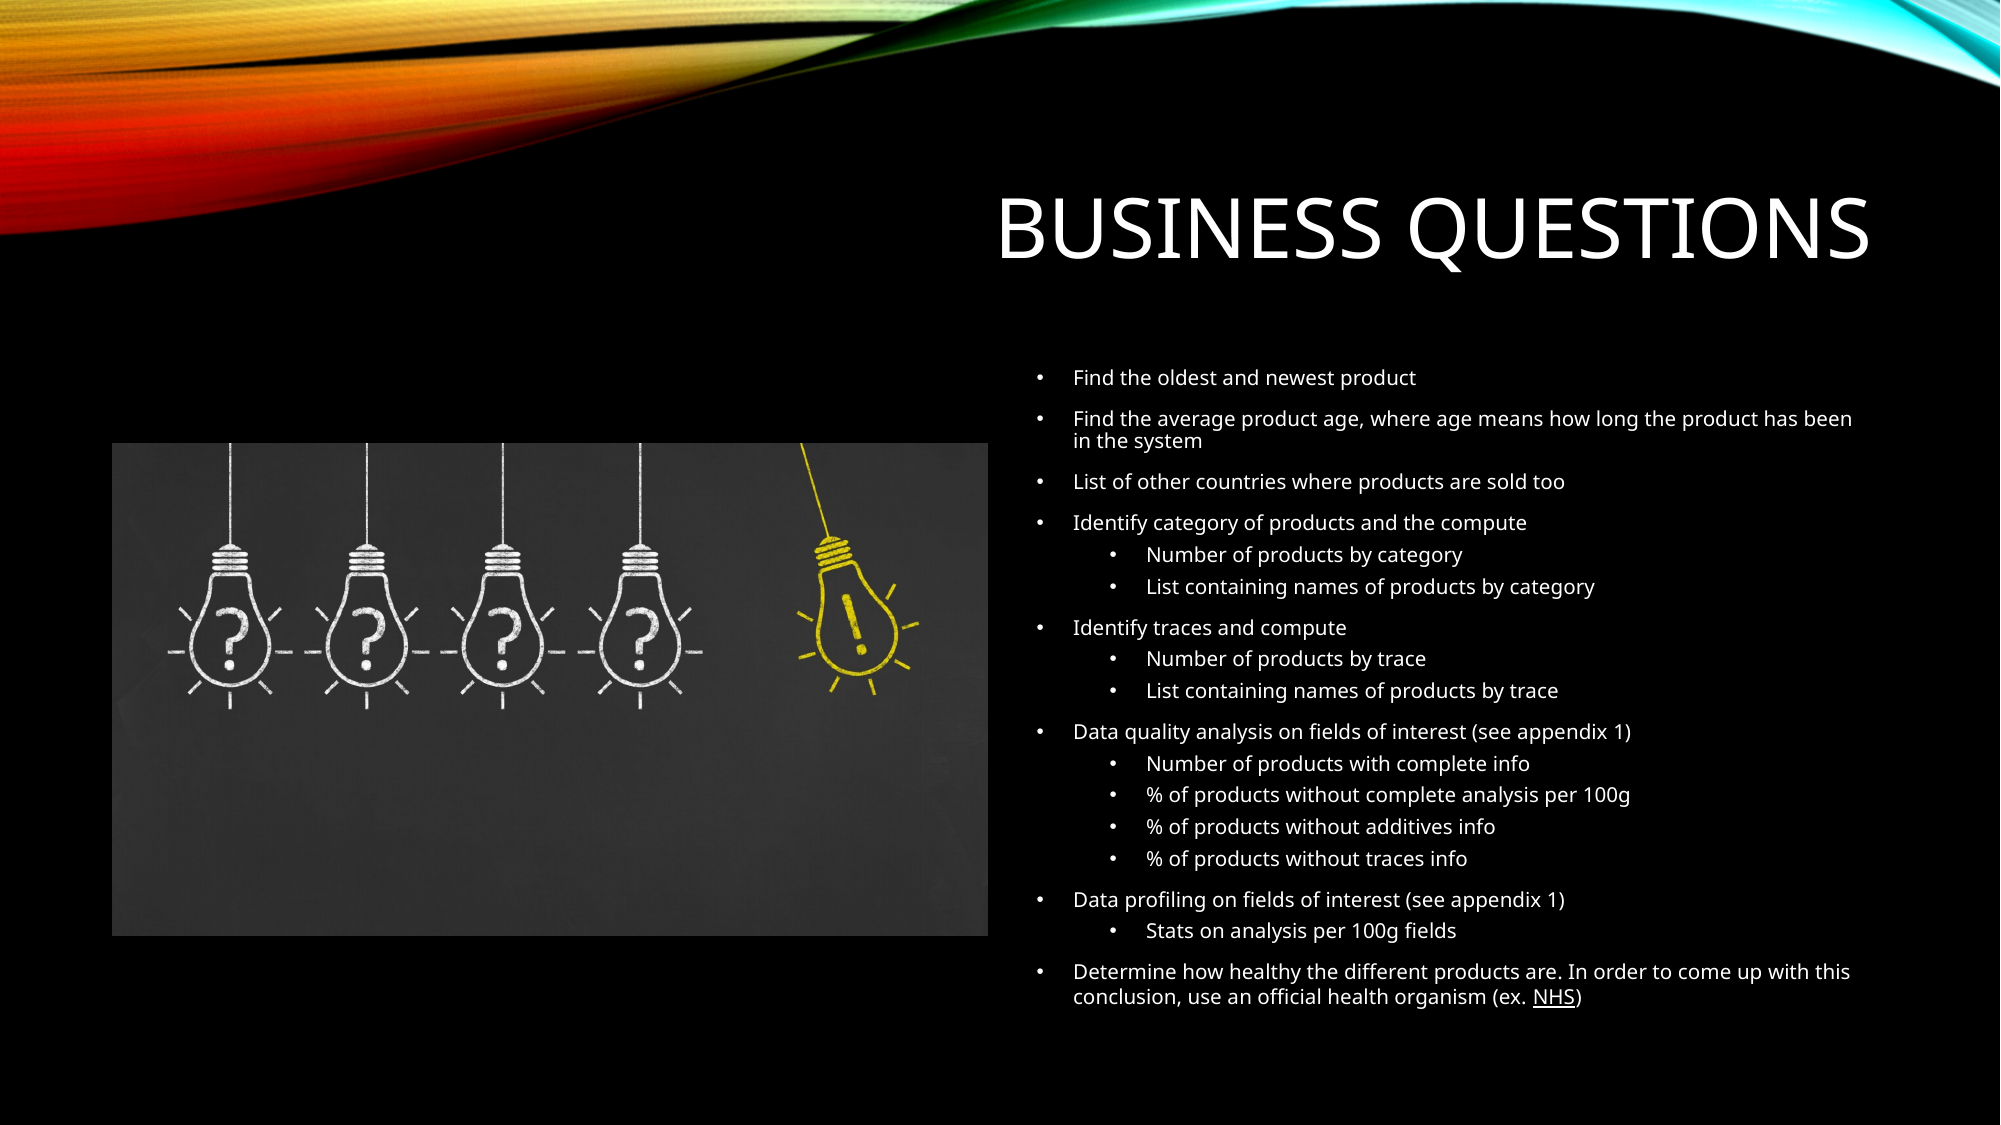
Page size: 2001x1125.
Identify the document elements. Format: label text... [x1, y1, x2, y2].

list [112, 443, 988, 937]
list Find the oldest and newest product Find the average product age, where age means how long the product has been in the system List of other countries where products are sold too Identify category of products and the compute Number of products by category List containing names of products by category Identify traces and compute Number of products by trace List containing names of products by trace Data quality analysis on fields of interest (see appendix 1) Number of products with complete info % of products without complete analysis per 100g % of products without additives info % of products without traces info Data profiling on fields of interest (see appendix 1) Stats on analysis per 100g fields Determine how healthy the different products are. In order to come up with this conclusion, use an official health organism (ex. NHS) [1012, 360, 1888, 1021]
picture [0, 0, 2000, 237]
title Business Questions [474, 125, 1888, 338]
